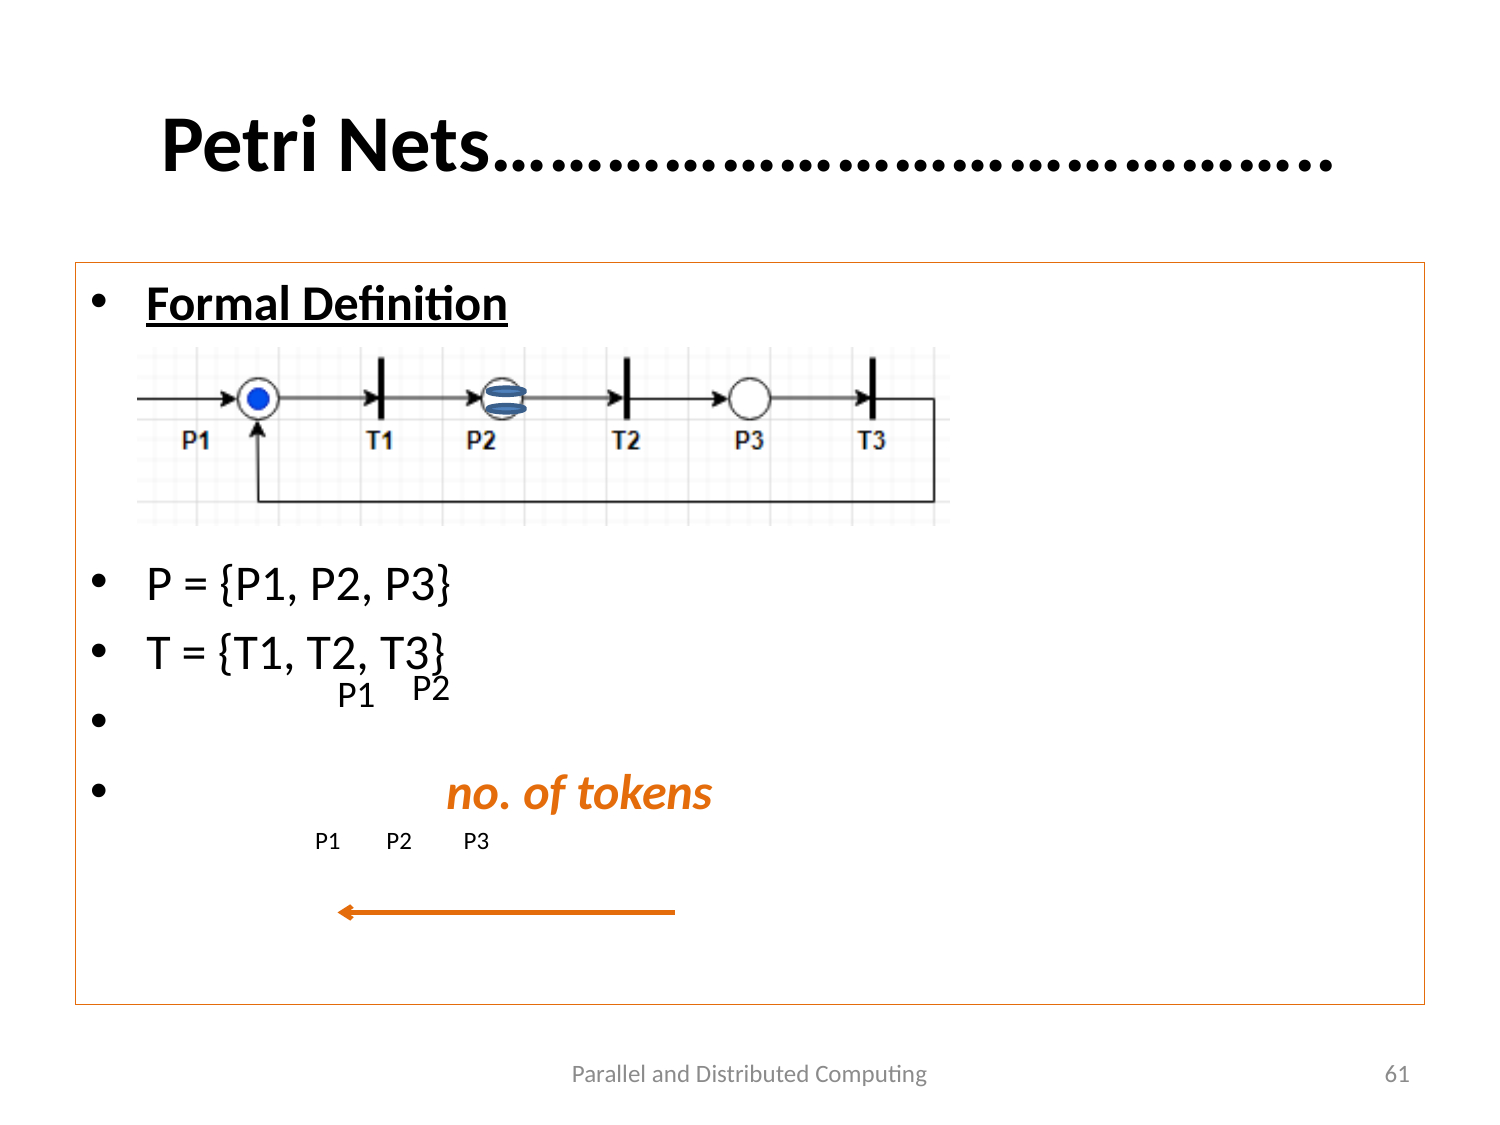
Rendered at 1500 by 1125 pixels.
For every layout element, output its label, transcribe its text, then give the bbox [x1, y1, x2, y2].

picture [137, 347, 951, 526]
text_box P2 [397, 655, 466, 716]
text_box P1 [322, 662, 391, 723]
slide_number 61 [1074, 1042, 1425, 1103]
footer Parallel and Distributed Computing [512, 1042, 988, 1103]
title Petri Nets…………………………………….. [75, 45, 1425, 233]
